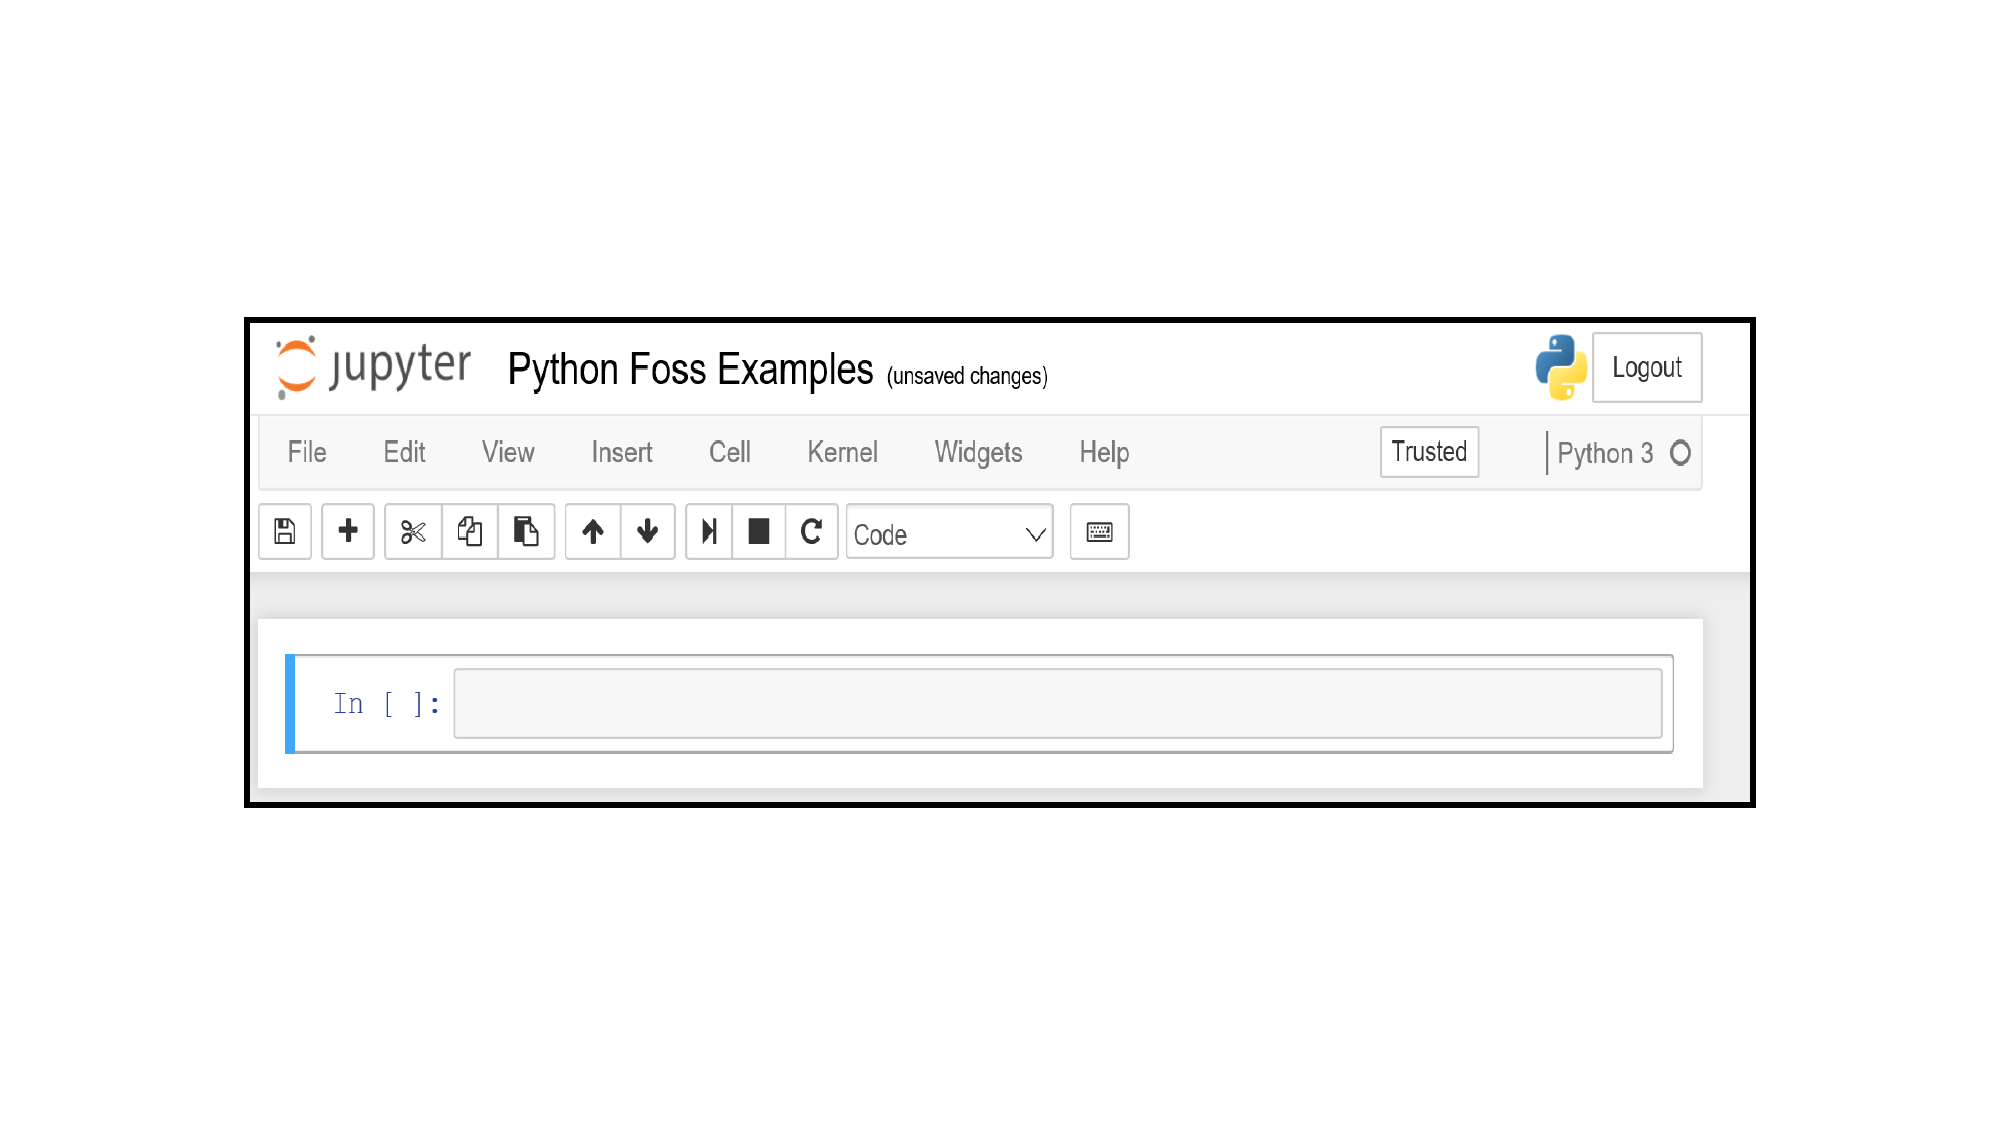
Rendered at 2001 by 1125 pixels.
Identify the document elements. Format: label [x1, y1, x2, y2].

picture [249, 322, 1750, 803]
